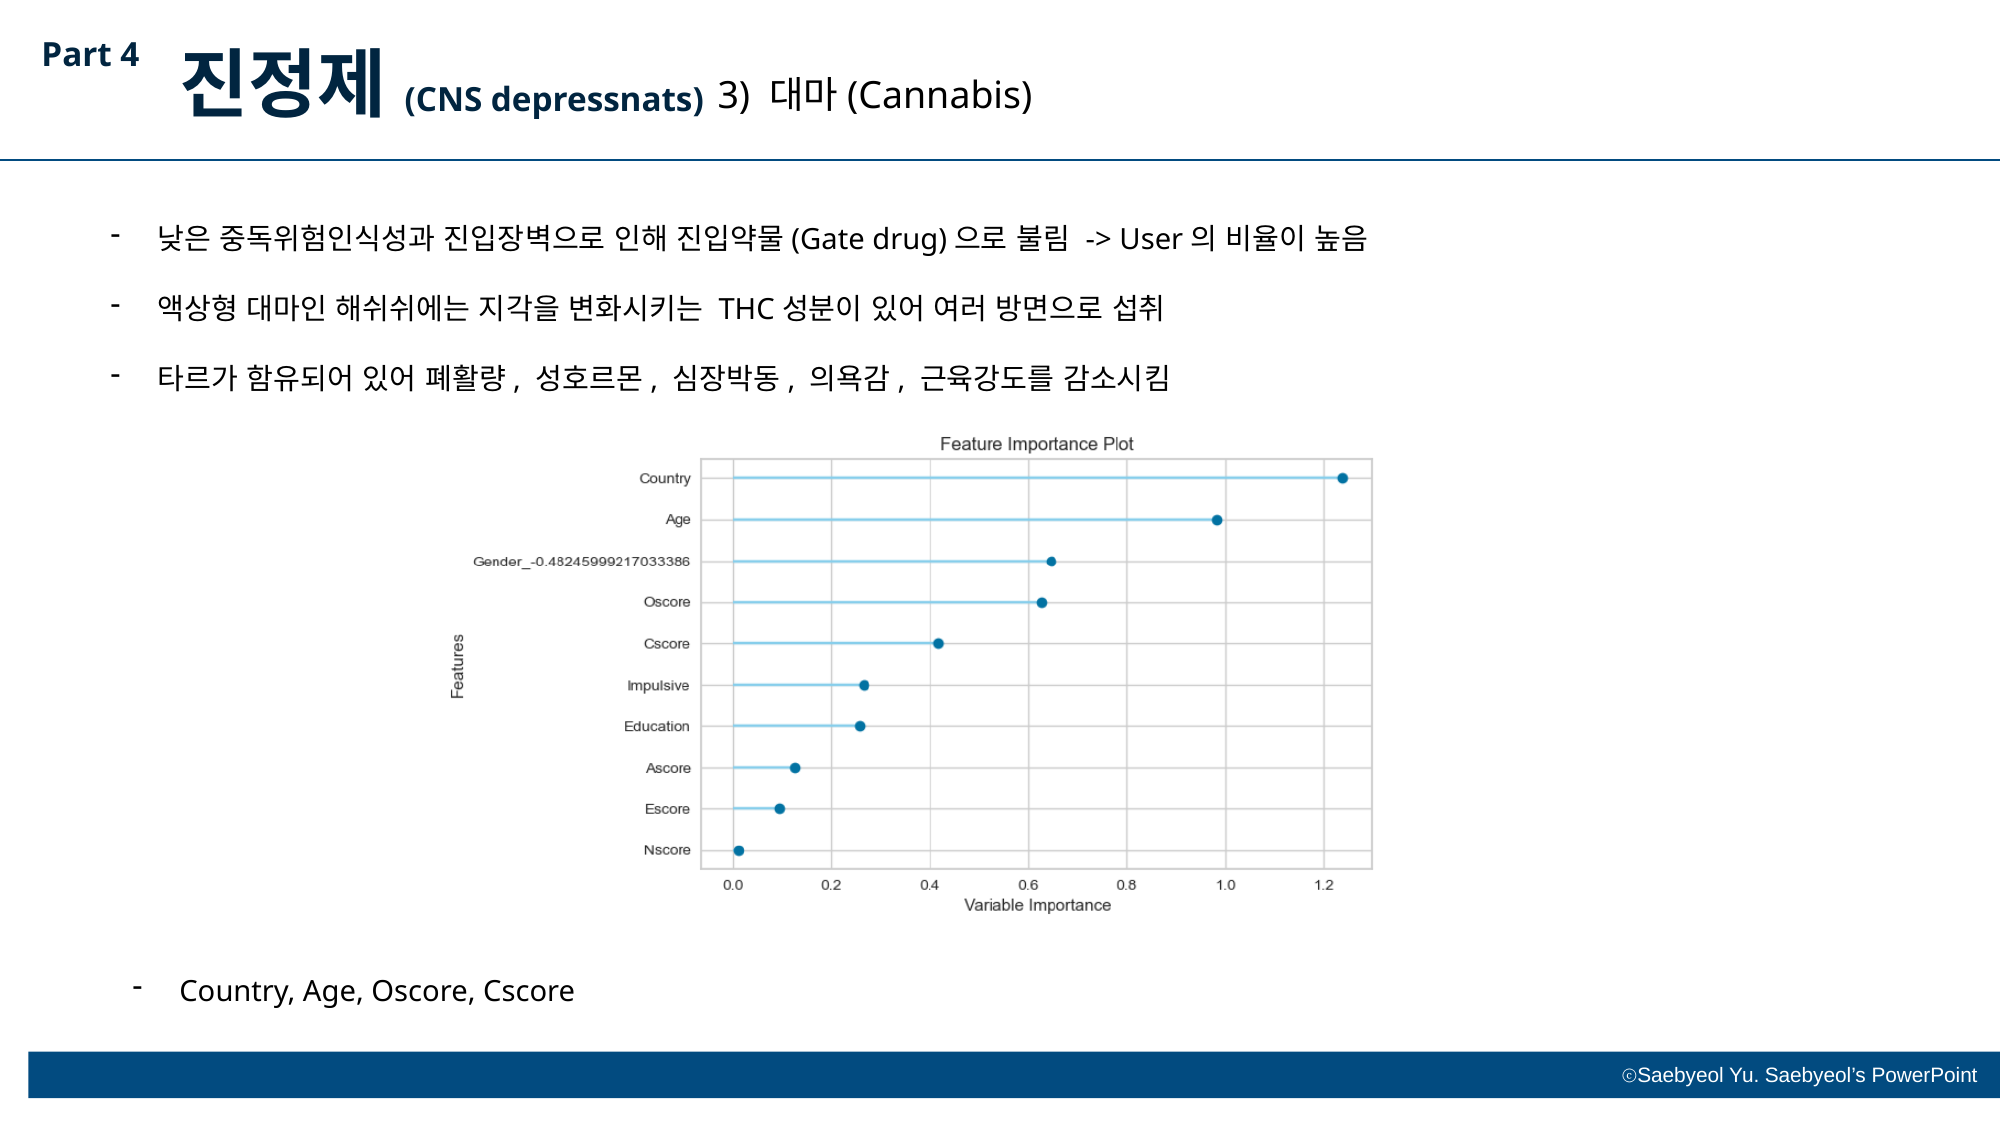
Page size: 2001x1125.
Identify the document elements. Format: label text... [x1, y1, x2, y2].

text_box Country, Age, Oscore, Cscore [117, 964, 1501, 1015]
text_box Part 4 [26, 26, 165, 81]
text_box 진정제(CNS depressnats) [164, 28, 1241, 134]
picture [435, 424, 1427, 916]
text_box 낮은 중독위험인식성과 진입장벽으로 인해 진입약물(Gate drug)으로 불림 -> User의 비율이 높음 액상형 대마인 해쉬쉬에는 지각을 변화시키는 THC성분이 있어 여러 방면으로 섭취 타르가 함유되어 있어 폐활량, 성호르몬, 심장박동, 의욕감, 근육강도를 감소시킴 [95, 212, 1479, 403]
text_box 3) 대마(Cannabis) [702, 63, 1704, 124]
